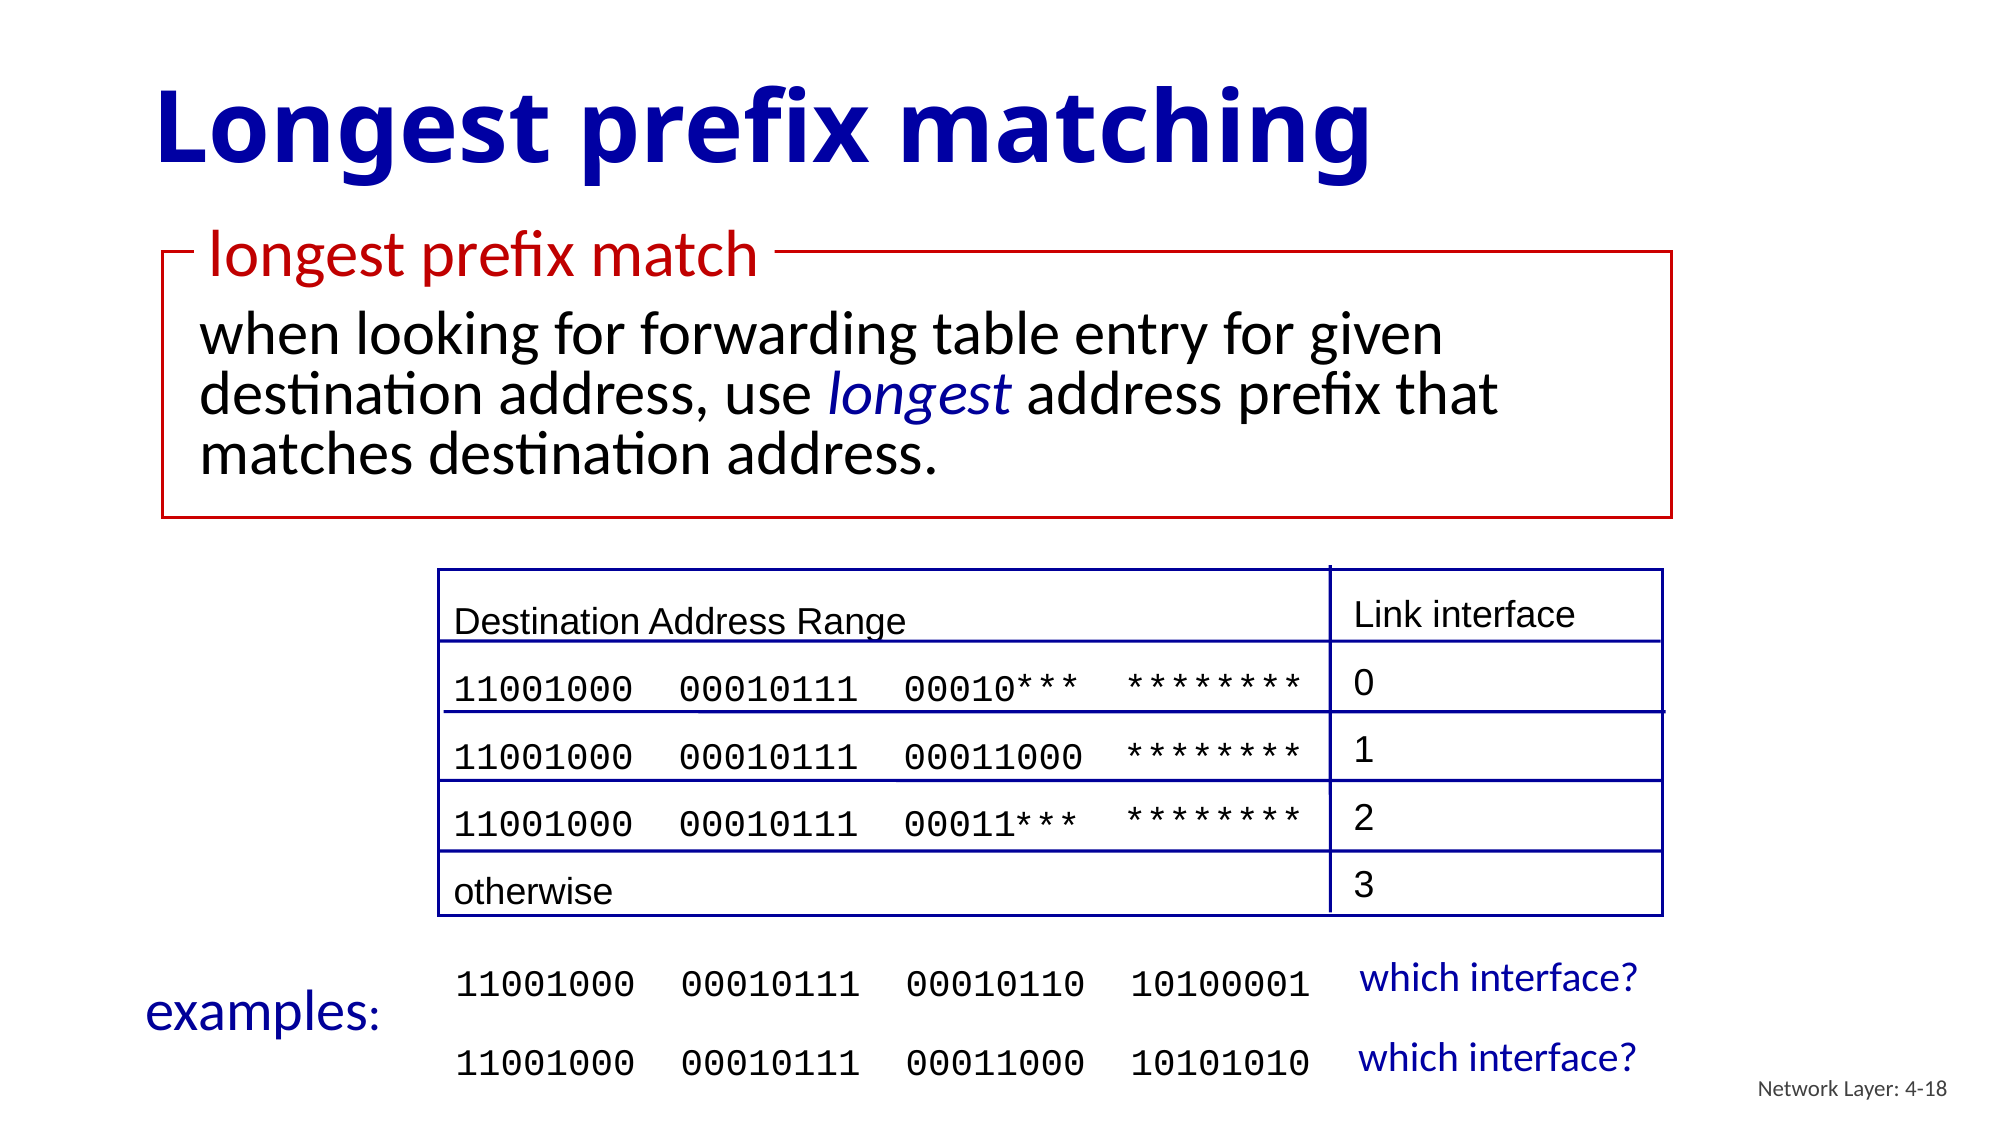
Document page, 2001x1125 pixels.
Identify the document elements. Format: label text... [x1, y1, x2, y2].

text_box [438, 560, 1666, 920]
text_box Longest prefix matching [137, 56, 1863, 204]
text_box [162, 251, 1672, 518]
text_box Network Layer: 4-18 [1512, 1056, 1963, 1117]
text_box longest prefix match [194, 202, 775, 298]
text_box when looking for forwarding table entry for given destination address, use longest address prefix that matches destination address. [185, 298, 1703, 494]
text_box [130, 942, 1655, 1091]
